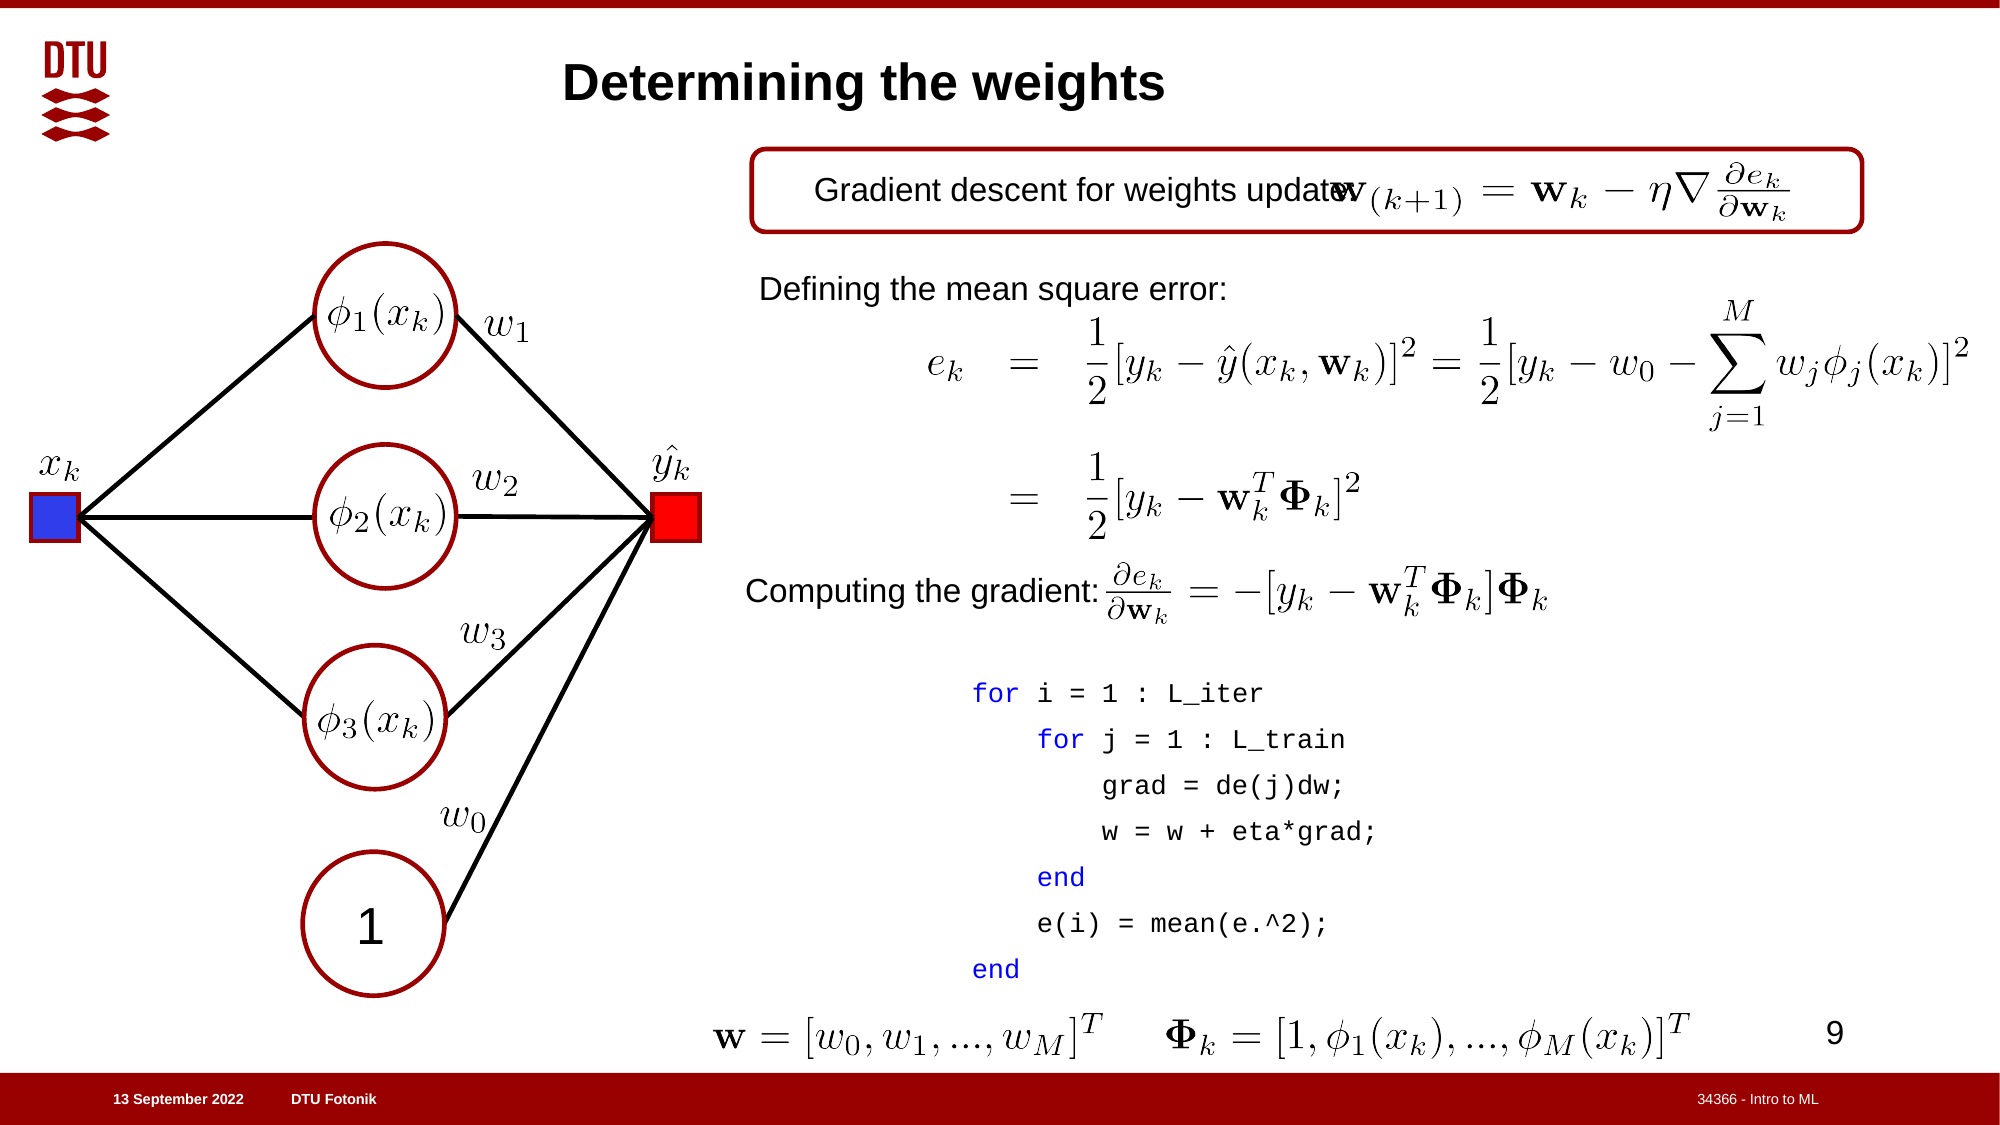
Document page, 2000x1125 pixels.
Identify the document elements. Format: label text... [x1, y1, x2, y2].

picture [1105, 562, 1547, 624]
title Determining the weights [562, 30, 1284, 112]
picture [1165, 1012, 1690, 1059]
picture [713, 1013, 1104, 1059]
text_box 9 [1825, 1011, 1886, 1052]
text_box Defining the mean square error: [759, 267, 1229, 308]
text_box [30, 243, 700, 996]
picture [928, 300, 1968, 540]
text_box for i = 1 : L_iter for j = 1 : L_train grad = de(j)dw; w = w + eta*grad; end e(i) = mean(e.^2); end [957, 667, 1957, 992]
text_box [751, 148, 1863, 233]
text_box Computing the gradient: [745, 569, 1100, 610]
